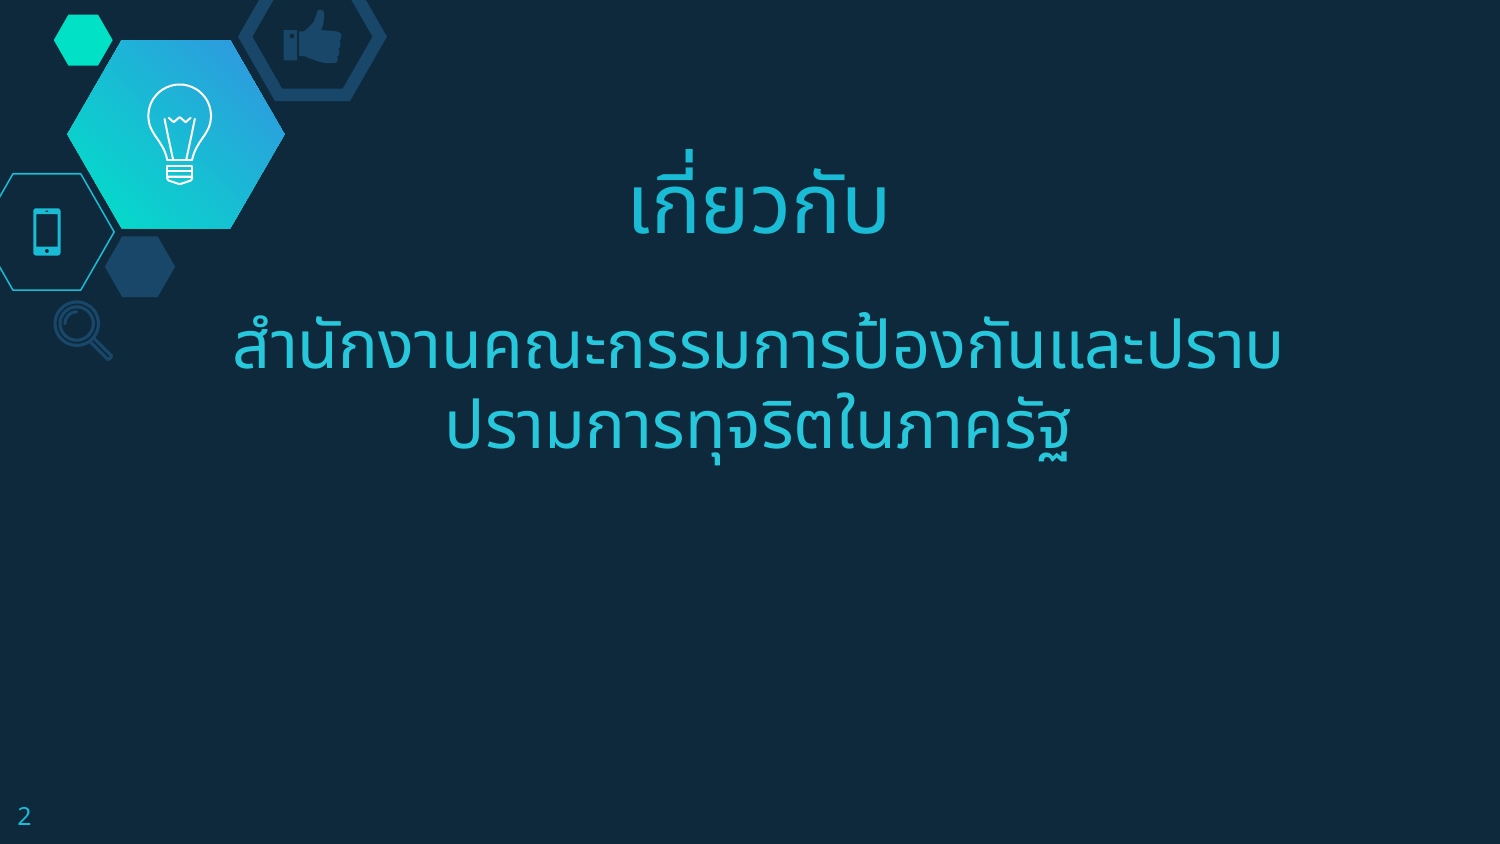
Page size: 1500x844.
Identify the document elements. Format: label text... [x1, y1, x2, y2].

text_box สำนักงานคณะกรรมการป้องกันและปราบปรามการทุจริตในภาครัฐ [175, 286, 1344, 478]
title เกี่ยวกับ [284, 159, 1235, 266]
slide_number 2 [2, 785, 93, 844]
